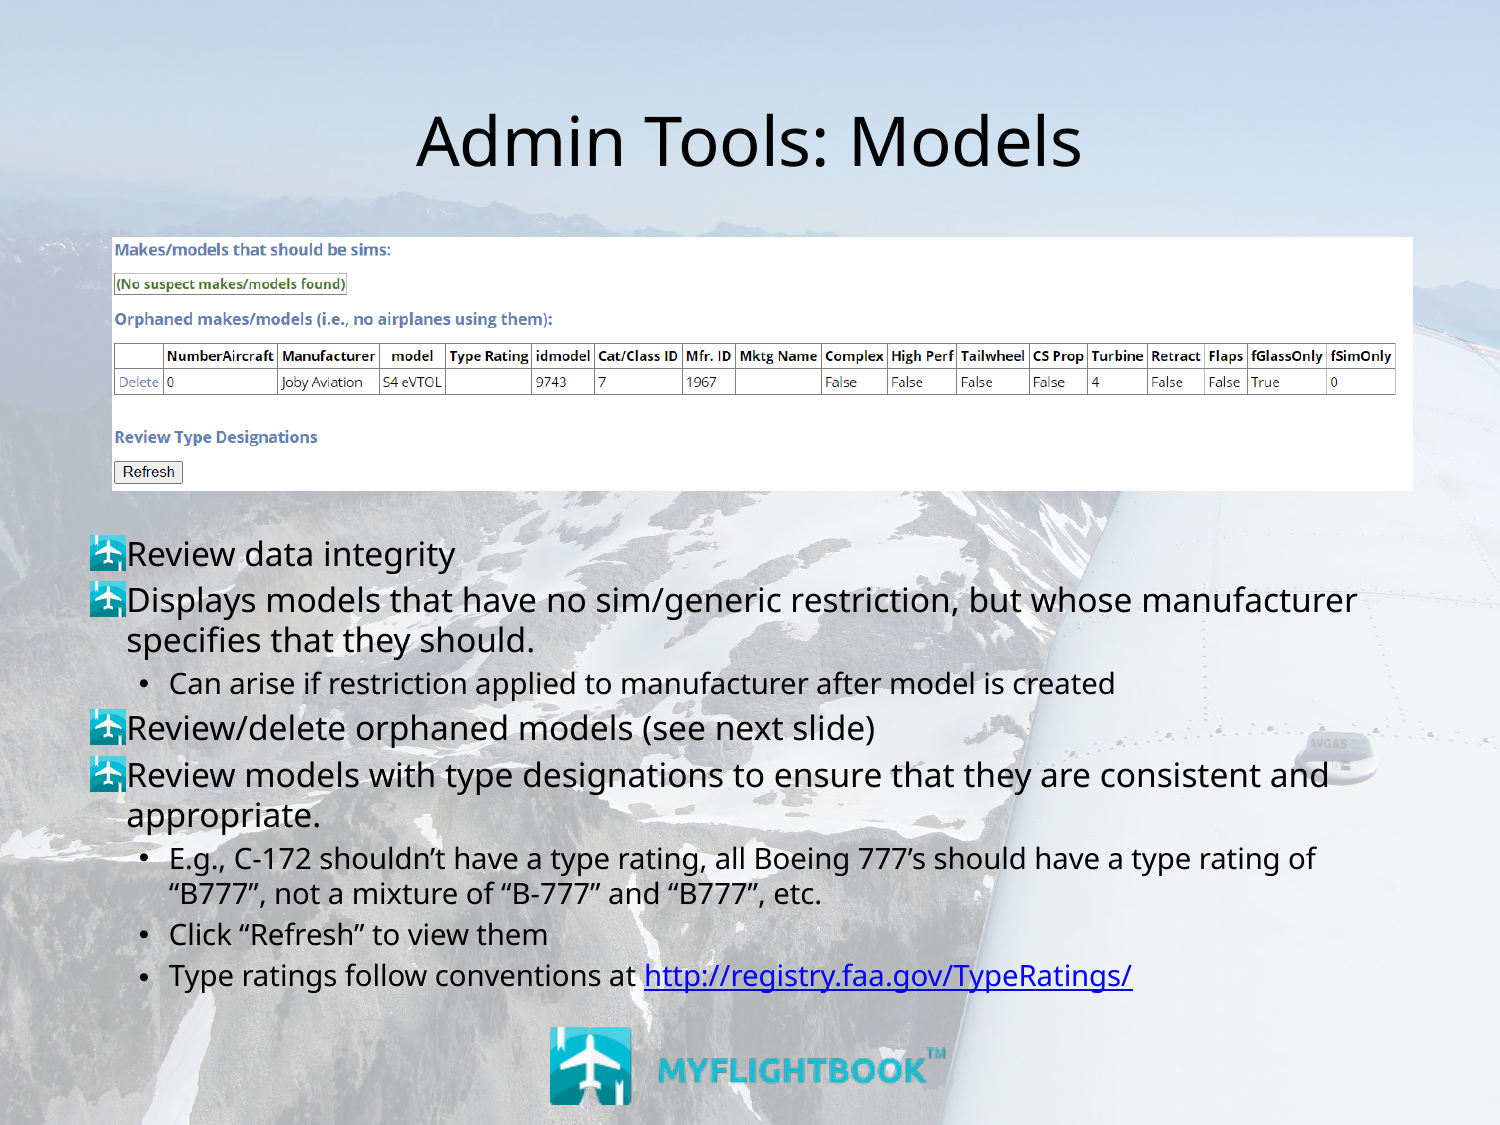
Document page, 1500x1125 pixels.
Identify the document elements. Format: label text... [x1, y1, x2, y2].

picture [90, 535, 126, 571]
title Admin Tools: Models [75, 45, 1425, 233]
picture [112, 237, 1413, 491]
picture [90, 709, 126, 745]
picture [90, 581, 126, 617]
list Review data integrity Displays models that have no sim/generic restriction, but whose manufacturer specifies that they should. Can arise if restriction applied to manufacturer after model is created Review/delete orphaned models (see next slide) Review models with type designations to ensure that they are consistent and appropriate. E.g., C-172 shouldn’t have a type rating, all Boeing 777’s should have a type rating of “B777”, not a mixture of “B-777” and “B777”, etc. Click “Refresh” to view them Type ratings follow conventions at http://registry.faa.gov/TypeRatings/ [75, 525, 1425, 1005]
picture [90, 756, 126, 792]
picture [550, 1027, 950, 1105]
